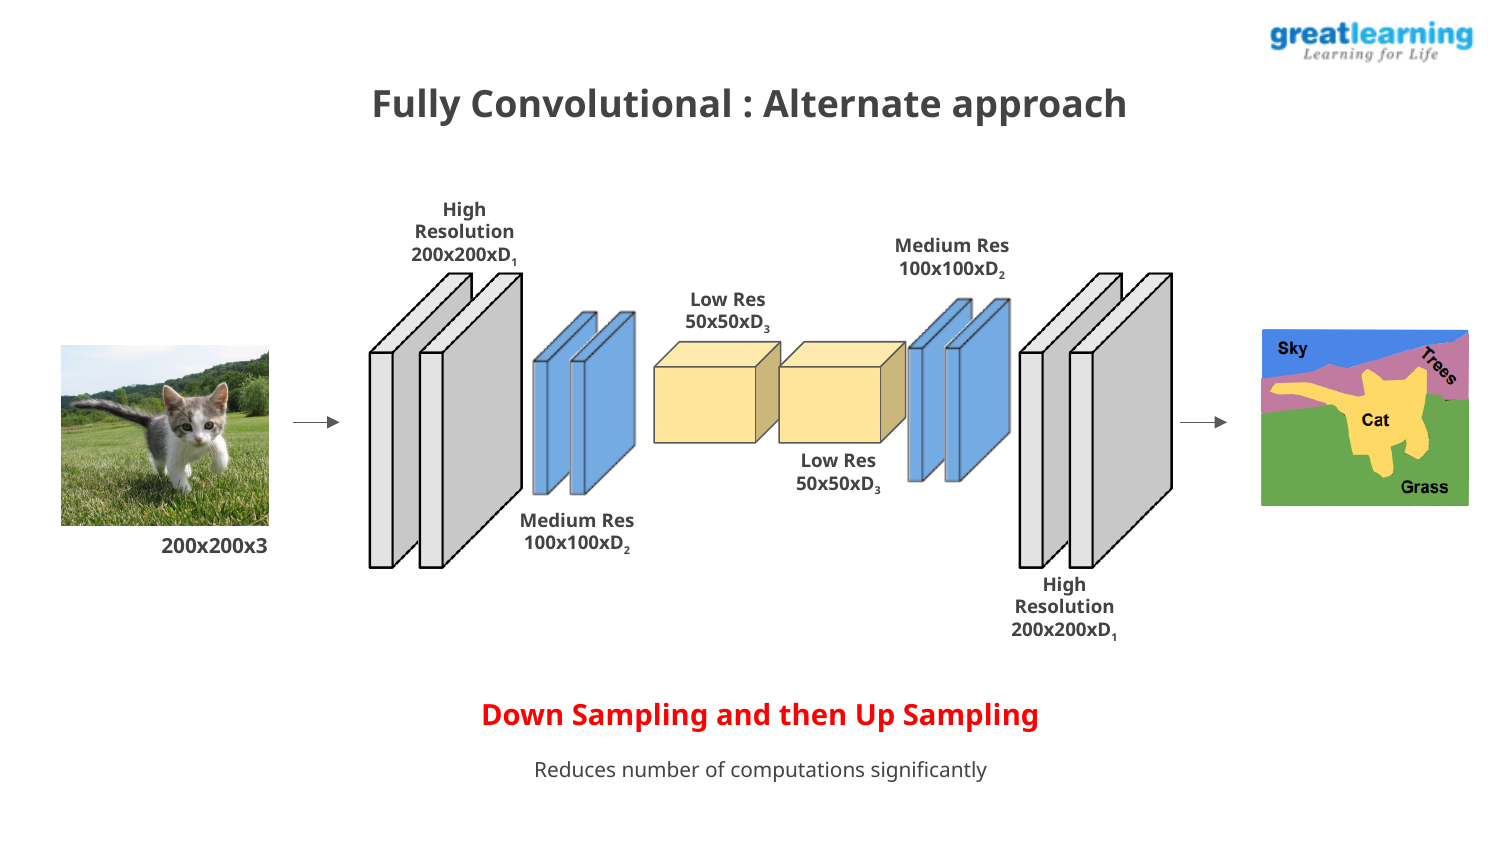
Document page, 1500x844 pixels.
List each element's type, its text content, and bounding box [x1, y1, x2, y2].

text_box Medium Res 100x100xD2 [533, 512, 660, 553]
picture [1260, 327, 1469, 506]
text_box High Resolution 200x200xD1 [381, 212, 548, 253]
text_box High Resolution 200x200xD1 [981, 587, 1148, 628]
text_box Down Sampling and then Up Sampling Reduces number of computations significantly [222, 681, 1299, 796]
picture [60, 343, 269, 526]
picture [898, 268, 1179, 574]
text_box [654, 341, 781, 443]
picture [351, 268, 640, 574]
table_cell [655, 342, 780, 366]
table_cell [780, 342, 893, 366]
text_box Fully Convolutional : Alternate approach [154, 67, 1346, 138]
text_box [779, 341, 893, 443]
text_box Low Res 50x50xD3 [660, 291, 796, 332]
text_box Low Res 50x50xD3 [770, 452, 897, 493]
picture [1270, 20, 1474, 63]
text_box 200x200x3 [131, 525, 298, 566]
text_box Medium Res 100x100xD2 [869, 237, 1035, 278]
